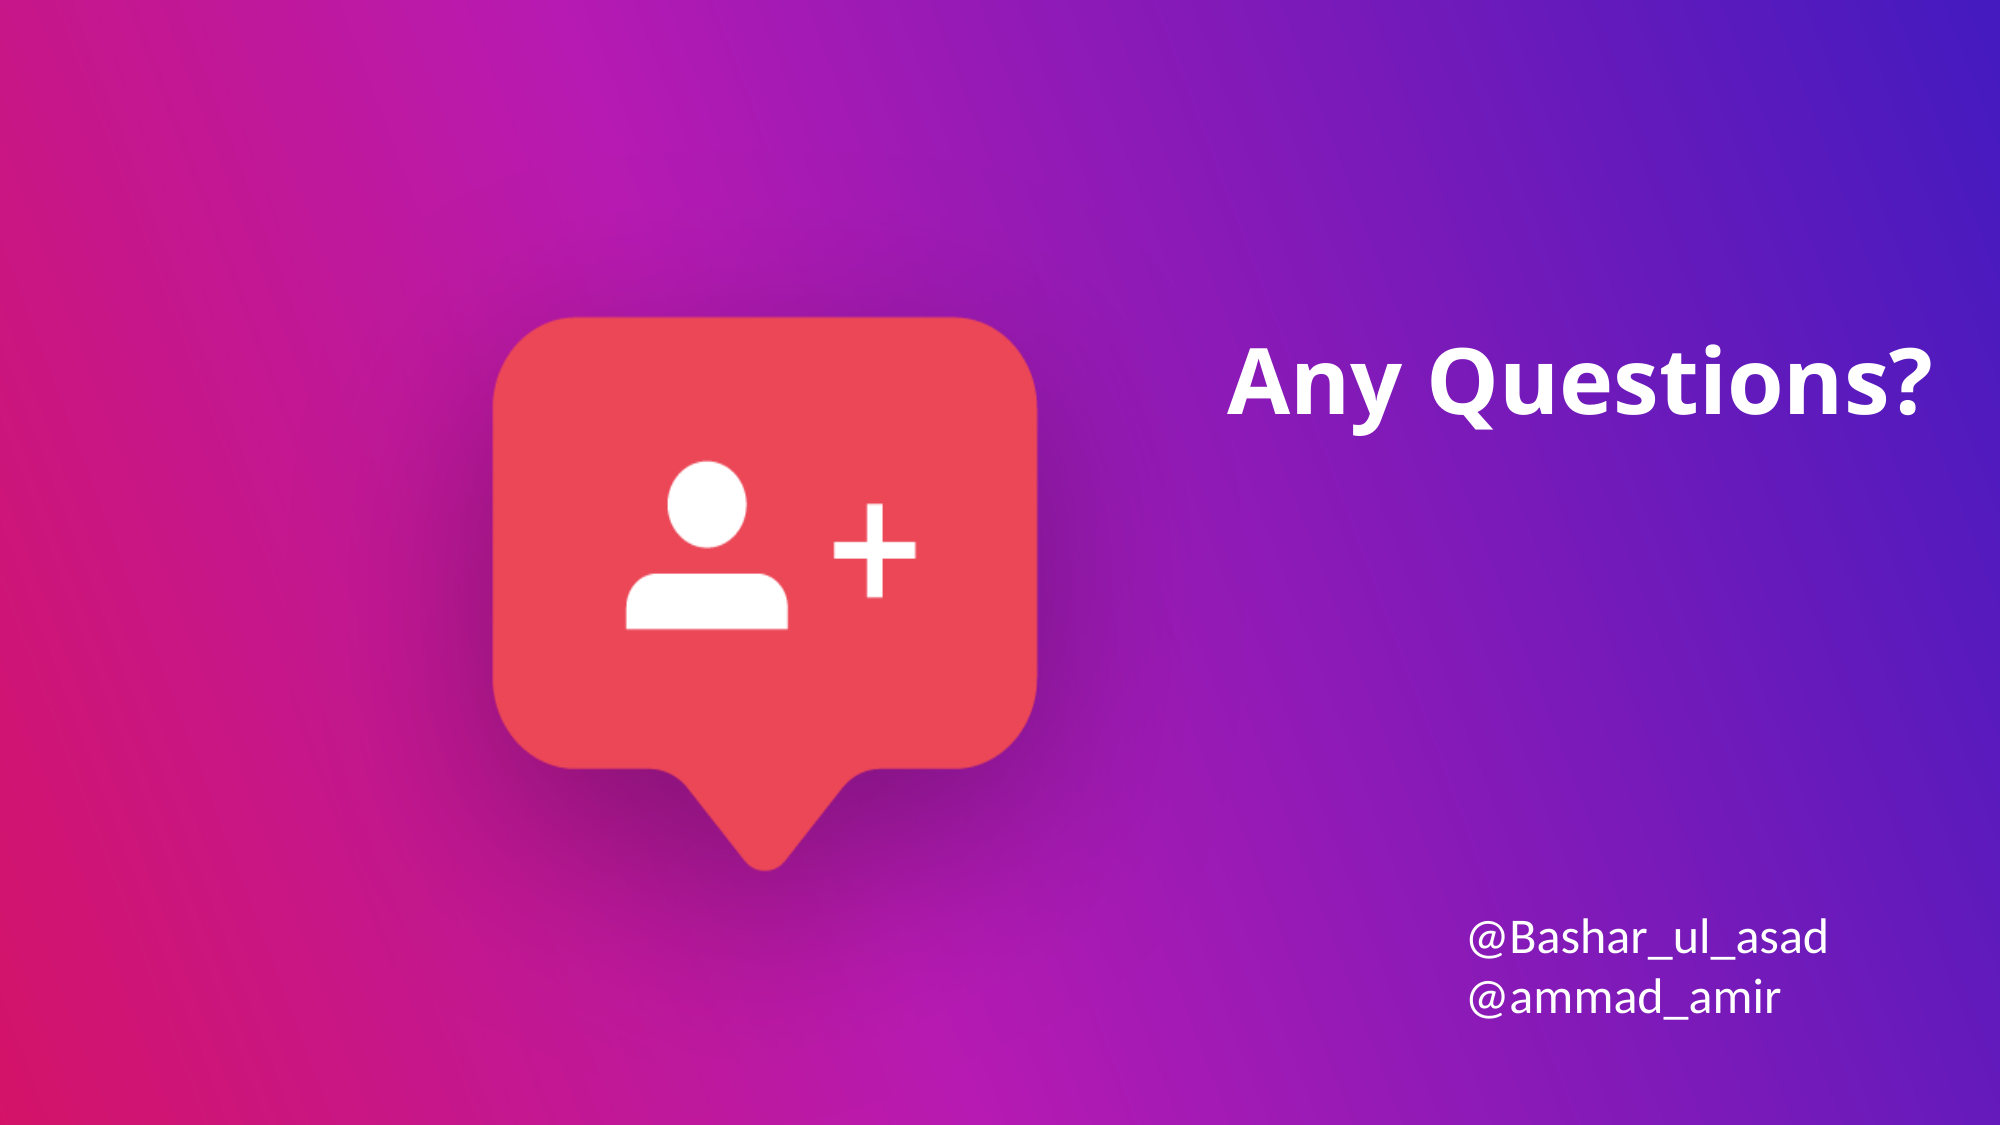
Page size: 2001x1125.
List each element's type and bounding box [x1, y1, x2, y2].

list [0, 0, 2000, 1125]
